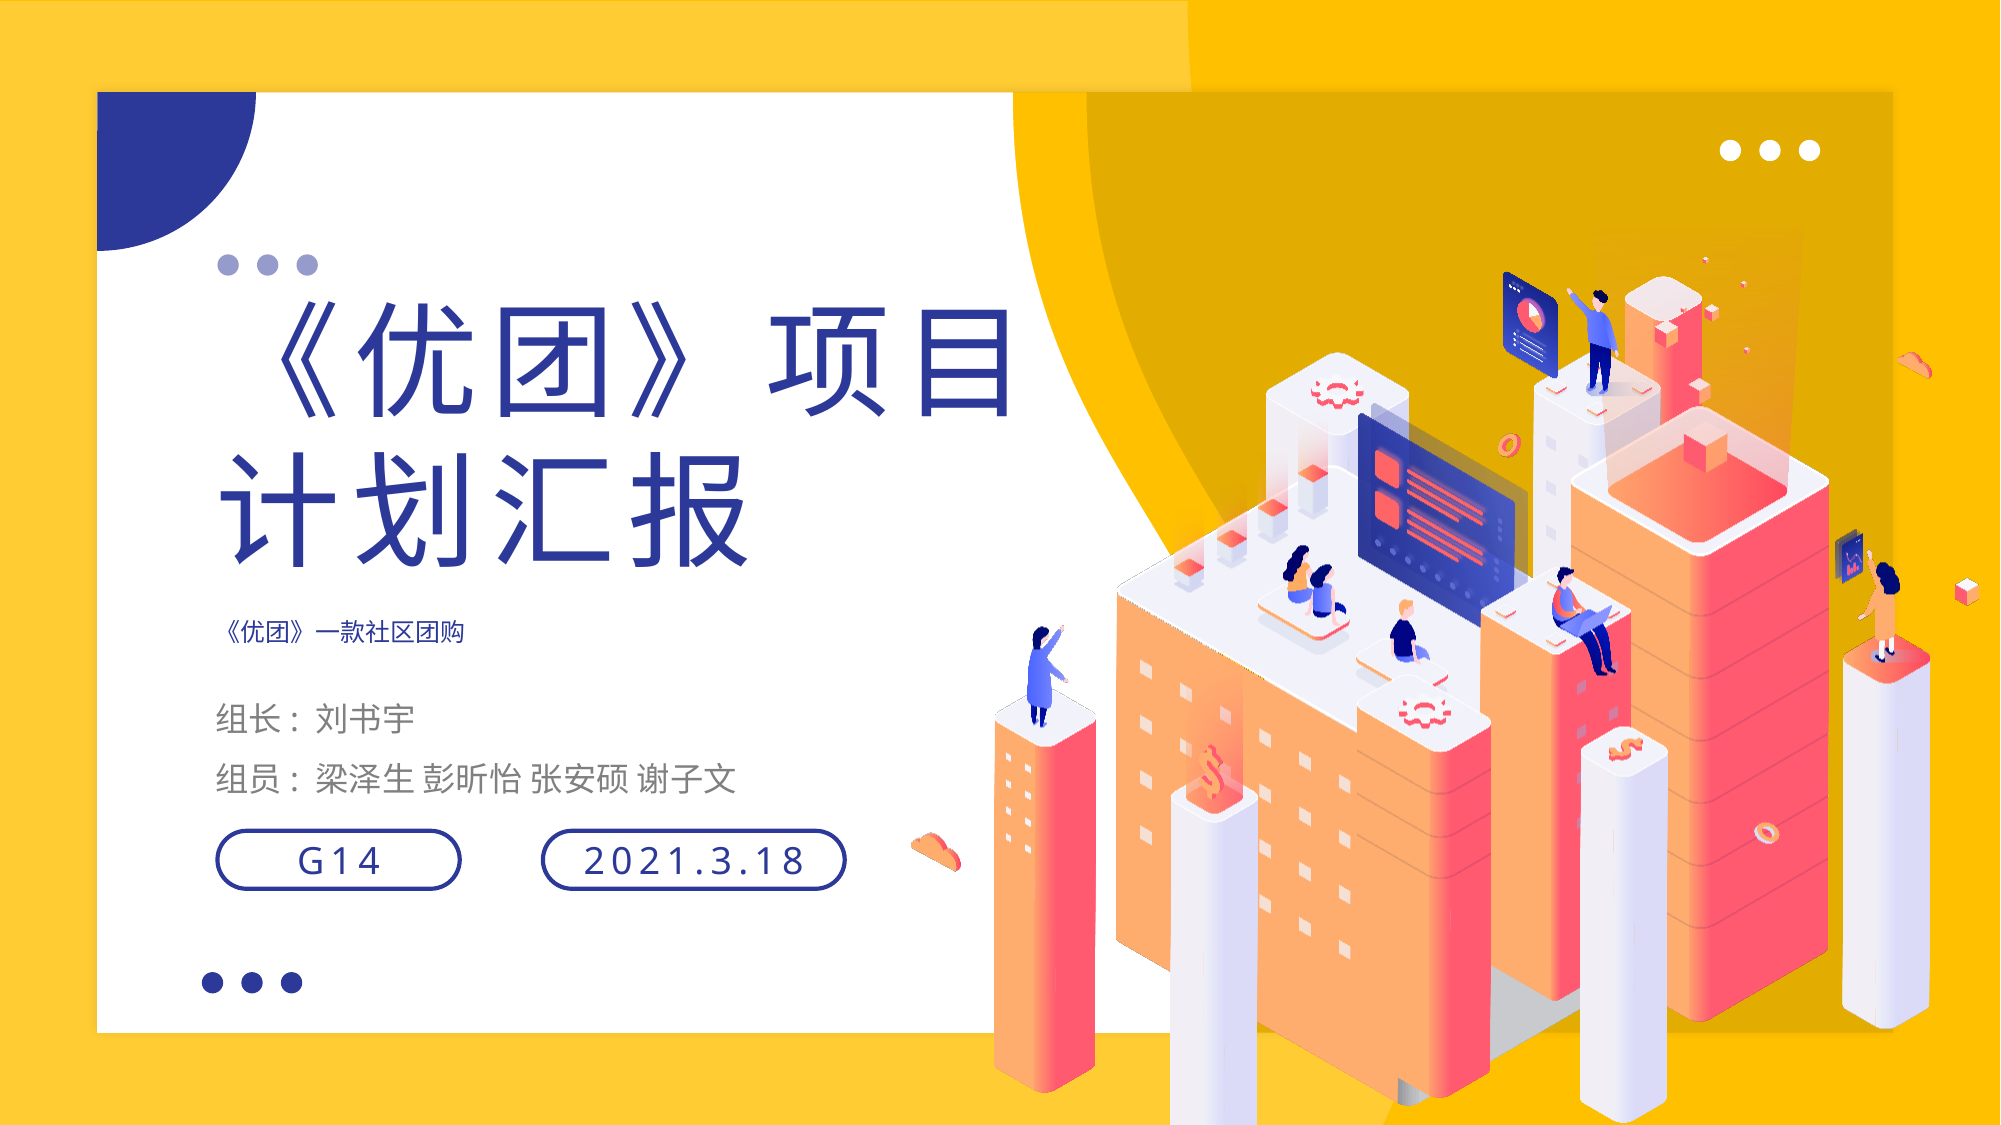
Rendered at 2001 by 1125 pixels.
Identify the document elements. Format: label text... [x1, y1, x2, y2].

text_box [217, 830, 845, 889]
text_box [217, 254, 318, 276]
text_box 《优团》一款社区团购 [200, 608, 979, 654]
picture [911, 226, 1979, 1125]
text_box 组长: 刘书宇 组员: 梁泽生 彭昕怡 张安硕 谢子文 [200, 670, 936, 806]
text_box 《优团》项目计划汇报 [200, 275, 1117, 591]
